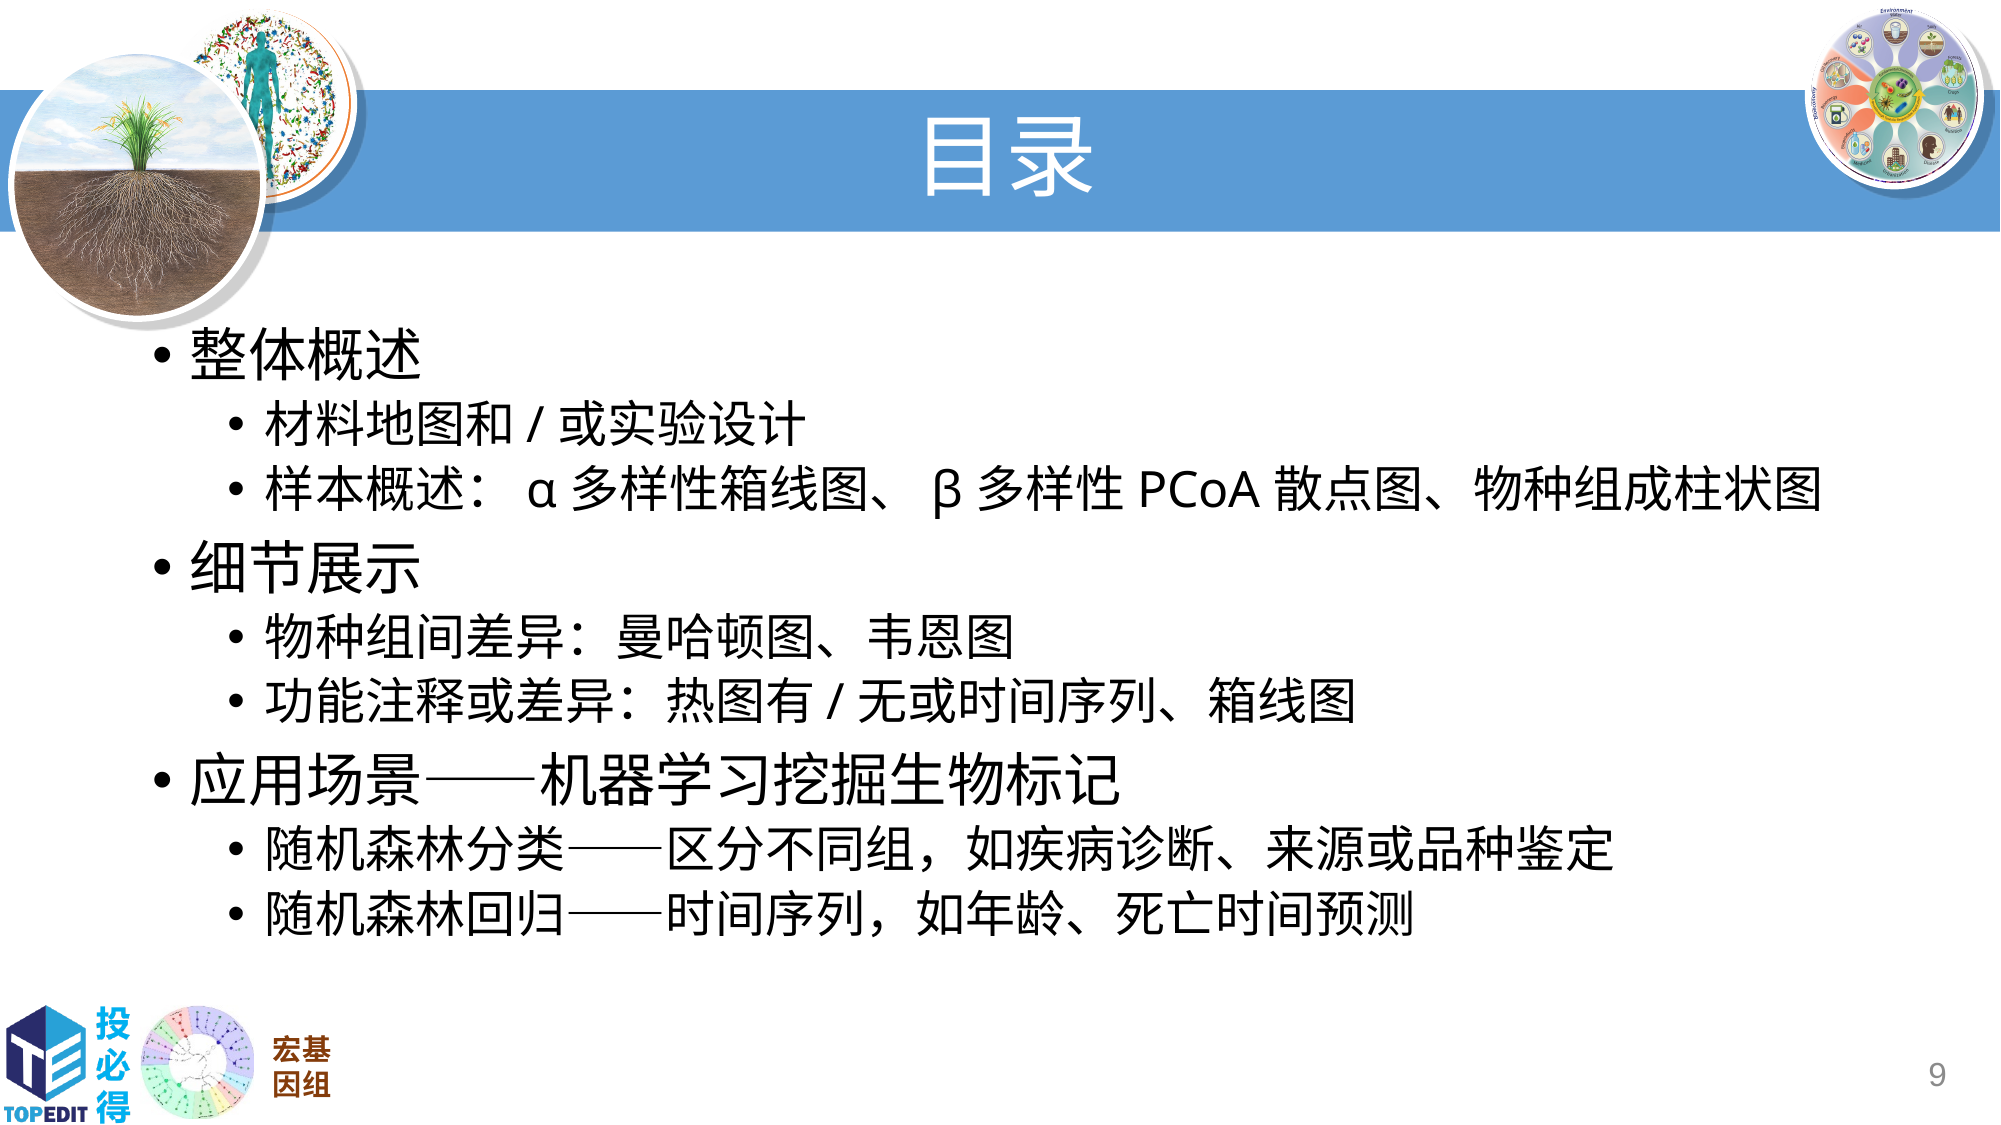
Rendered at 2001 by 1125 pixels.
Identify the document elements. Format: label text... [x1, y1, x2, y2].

picture [1813, 7, 1977, 183]
footer 9 [1894, 1042, 1981, 1103]
picture [15, 55, 244, 315]
picture [0, 990, 254, 1125]
title 目录 [143, 72, 1869, 248]
picture [180, 8, 344, 72]
list 整体概述 材料地图和/或实验设计 样本概述：α多样性箱线图、β多样性PCoA散点图、物种组成柱状图 细节展示 物种组间差异：曼哈顿图、韦恩图 功能注释或差异：热图有/无或时间序列、箱线图 应用场景——机器学习挖掘生物标记 随机森林分类——区分不同组，如疾病诊断、来源或品种鉴定 随机森林回归——时间序列，如年龄、死亡时间预测 [137, 318, 1863, 1033]
